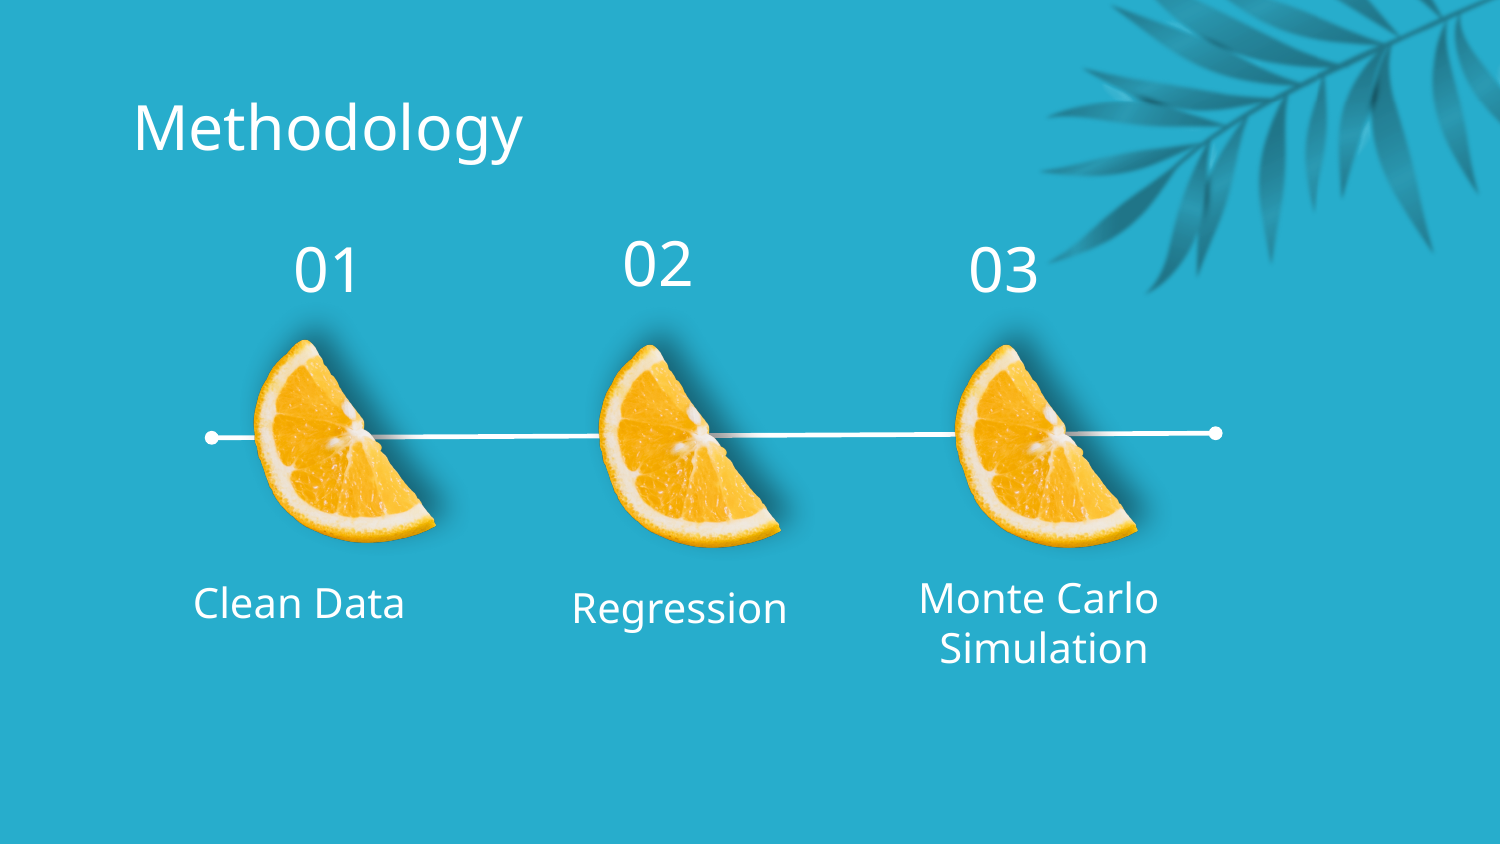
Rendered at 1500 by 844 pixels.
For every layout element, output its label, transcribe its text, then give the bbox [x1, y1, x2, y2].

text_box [1202, 433, 1216, 439]
title 01 [173, 234, 487, 302]
picture [198, 302, 496, 561]
text_box Clean Data [167, 561, 527, 637]
picture [543, 296, 841, 566]
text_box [846, 433, 895, 439]
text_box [501, 433, 538, 439]
picture [900, 0, 1500, 560]
title 02 [501, 228, 816, 296]
text_box Regression [522, 566, 837, 642]
title Methodology [116, 72, 1383, 250]
text_box Monte Carlo Simulation [887, 557, 1201, 632]
title 03 [847, 234, 1162, 302]
